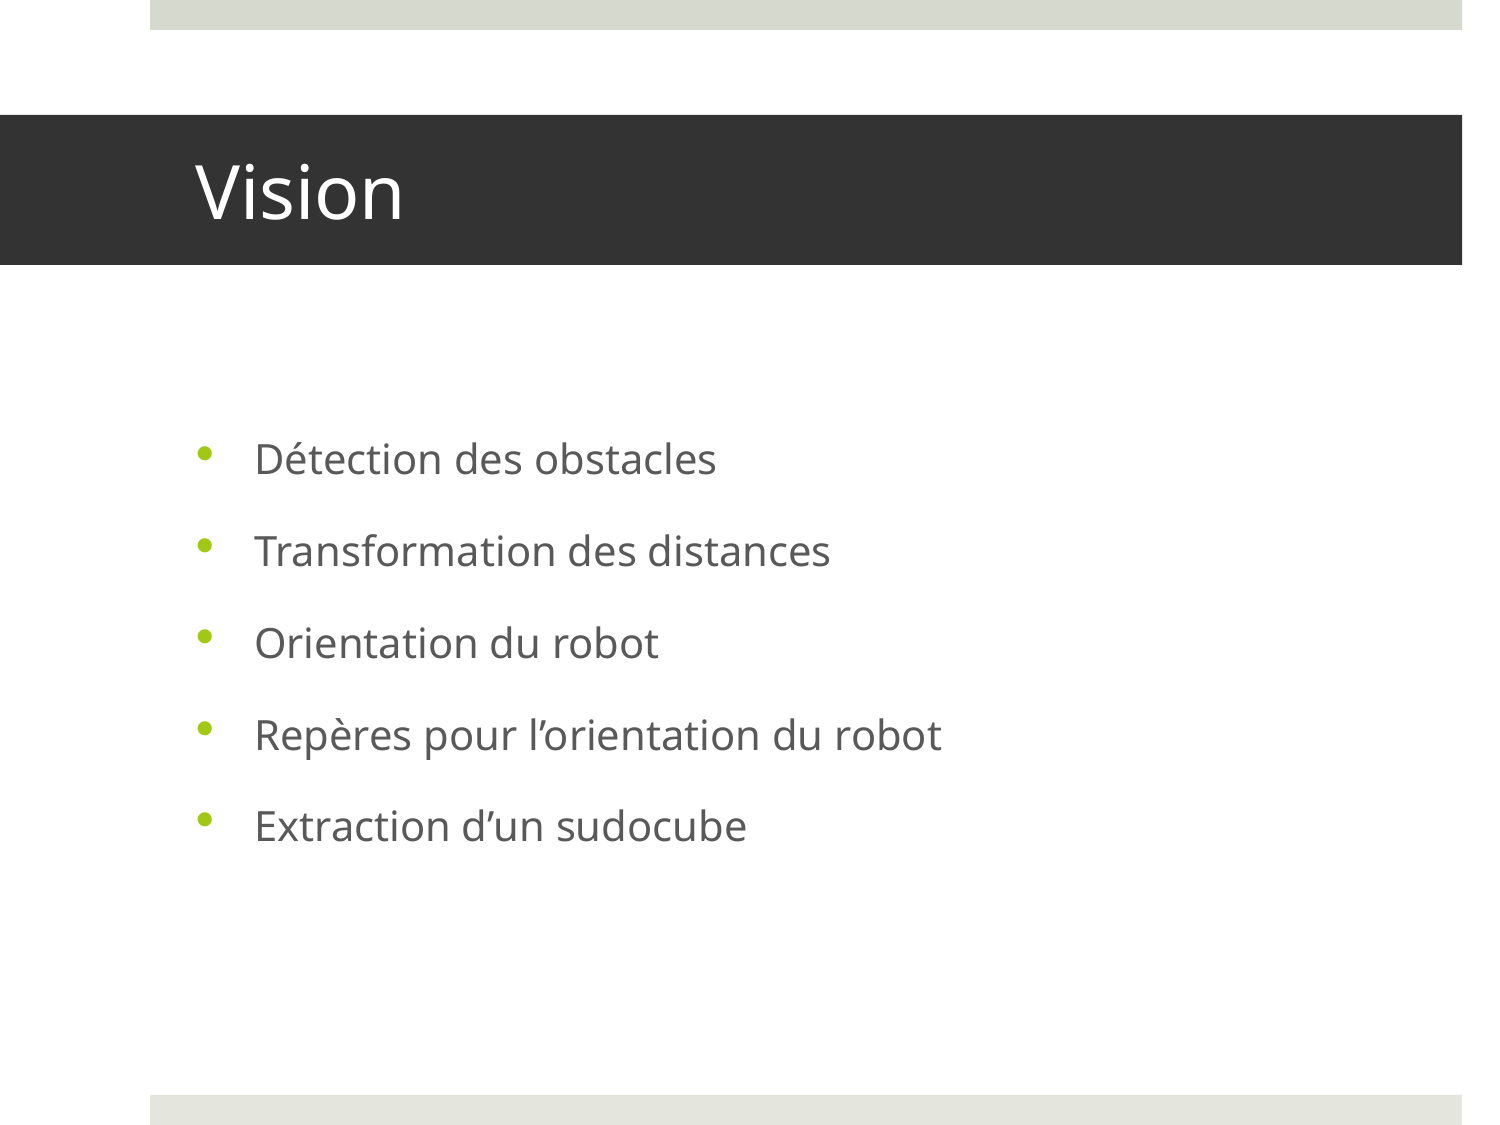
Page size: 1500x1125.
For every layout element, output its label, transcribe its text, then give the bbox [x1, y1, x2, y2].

list Détection des obstacles Transformation des distances Orientation du robot Repères pour l’orientation du robot Extraction d’un sudocube [182, 425, 1432, 1028]
title Vision [0, 114, 1463, 265]
